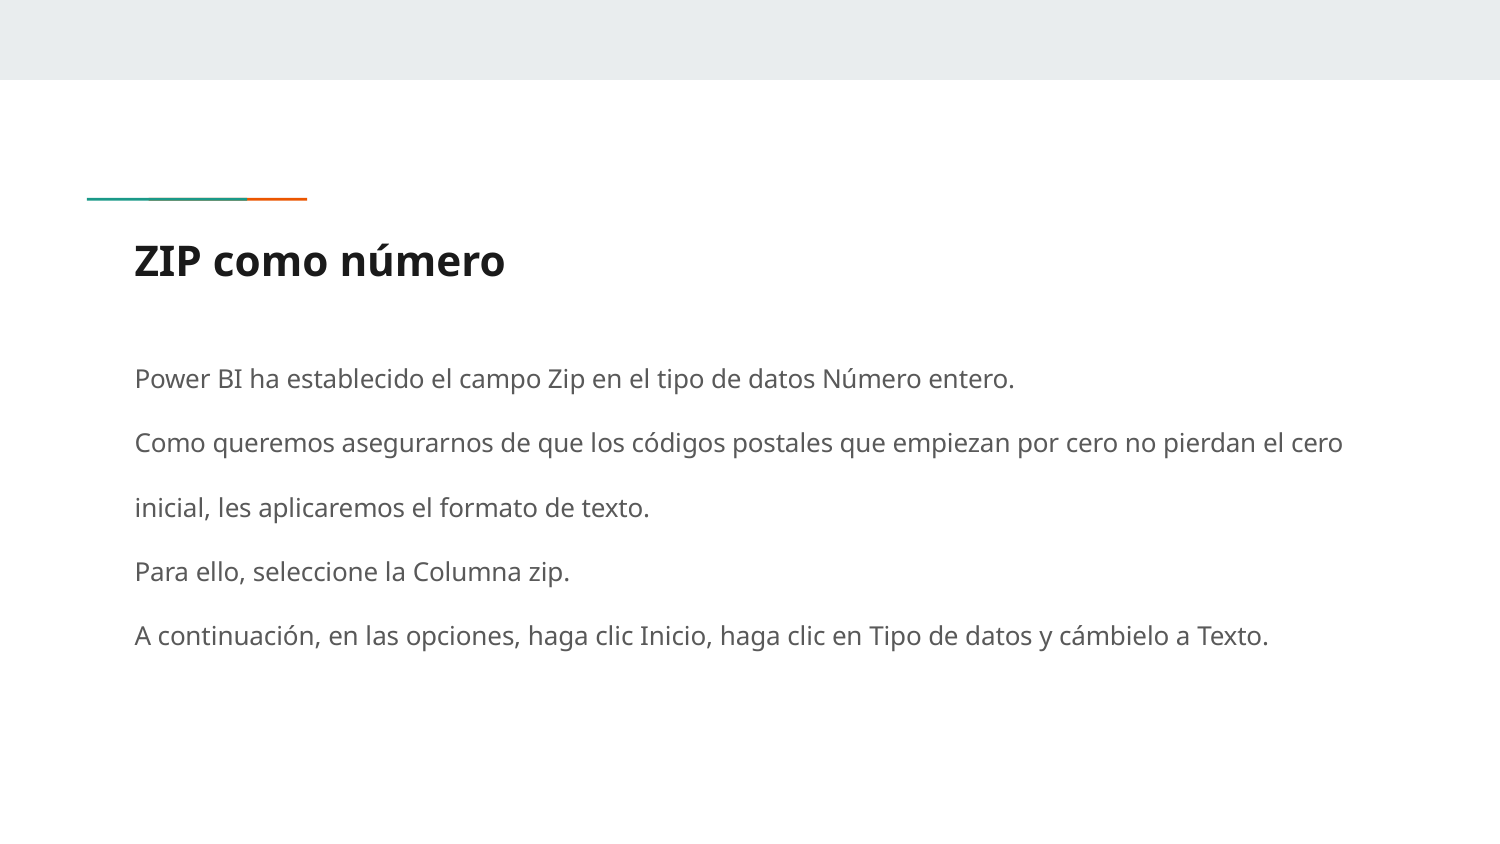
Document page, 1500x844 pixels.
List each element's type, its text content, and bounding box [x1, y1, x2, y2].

list Power BI ha establecido el campo Zip en el tipo de datos Número entero. Como queremos asegurarnos de que los códigos postales que empiezan por cero no pierdan el cero inicial, les aplicaremos el formato de texto. Para ello, seleccione la Columna zip. A continuación, en las opciones, haga clic Inicio, haga clic en Tipo de datos y cámbielo a Texto. [119, 341, 1381, 712]
title ZIP como número [119, 216, 1381, 305]
